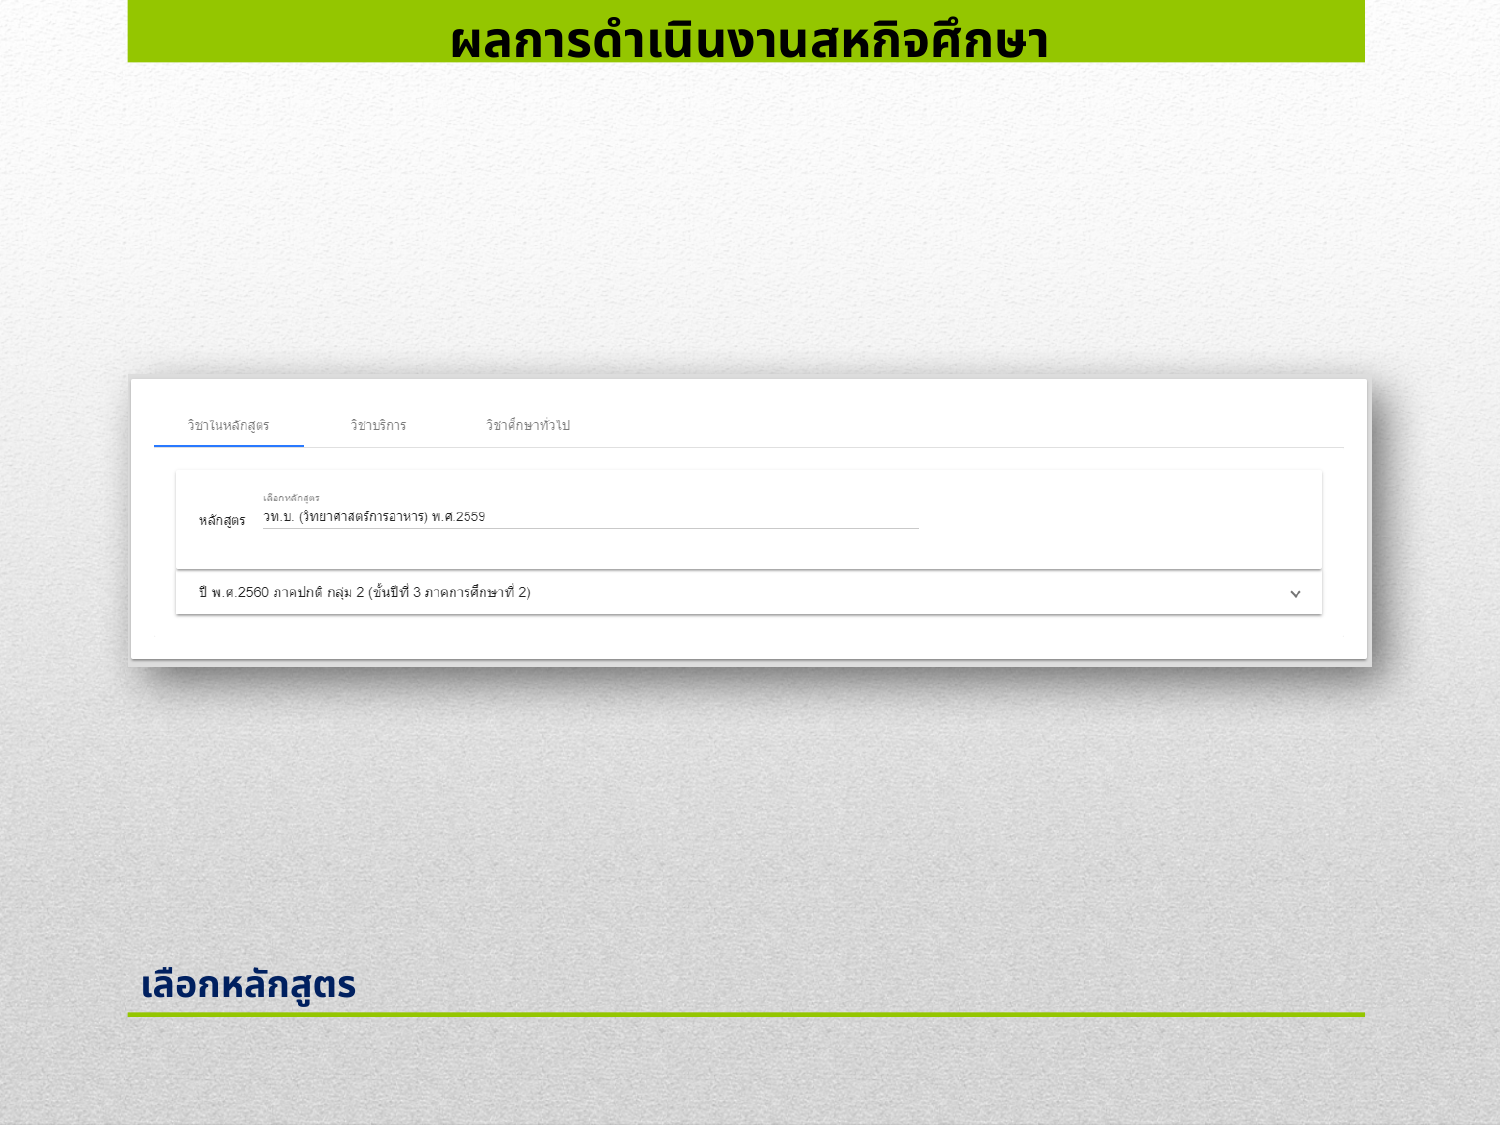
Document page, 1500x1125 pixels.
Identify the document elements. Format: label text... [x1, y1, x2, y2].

picture [127, 374, 1372, 668]
title เลือกหลักสูตร [125, 750, 1238, 1013]
text_box ผลการดำเนินงานสหกิจศึกษา [0, 0, 1500, 75]
